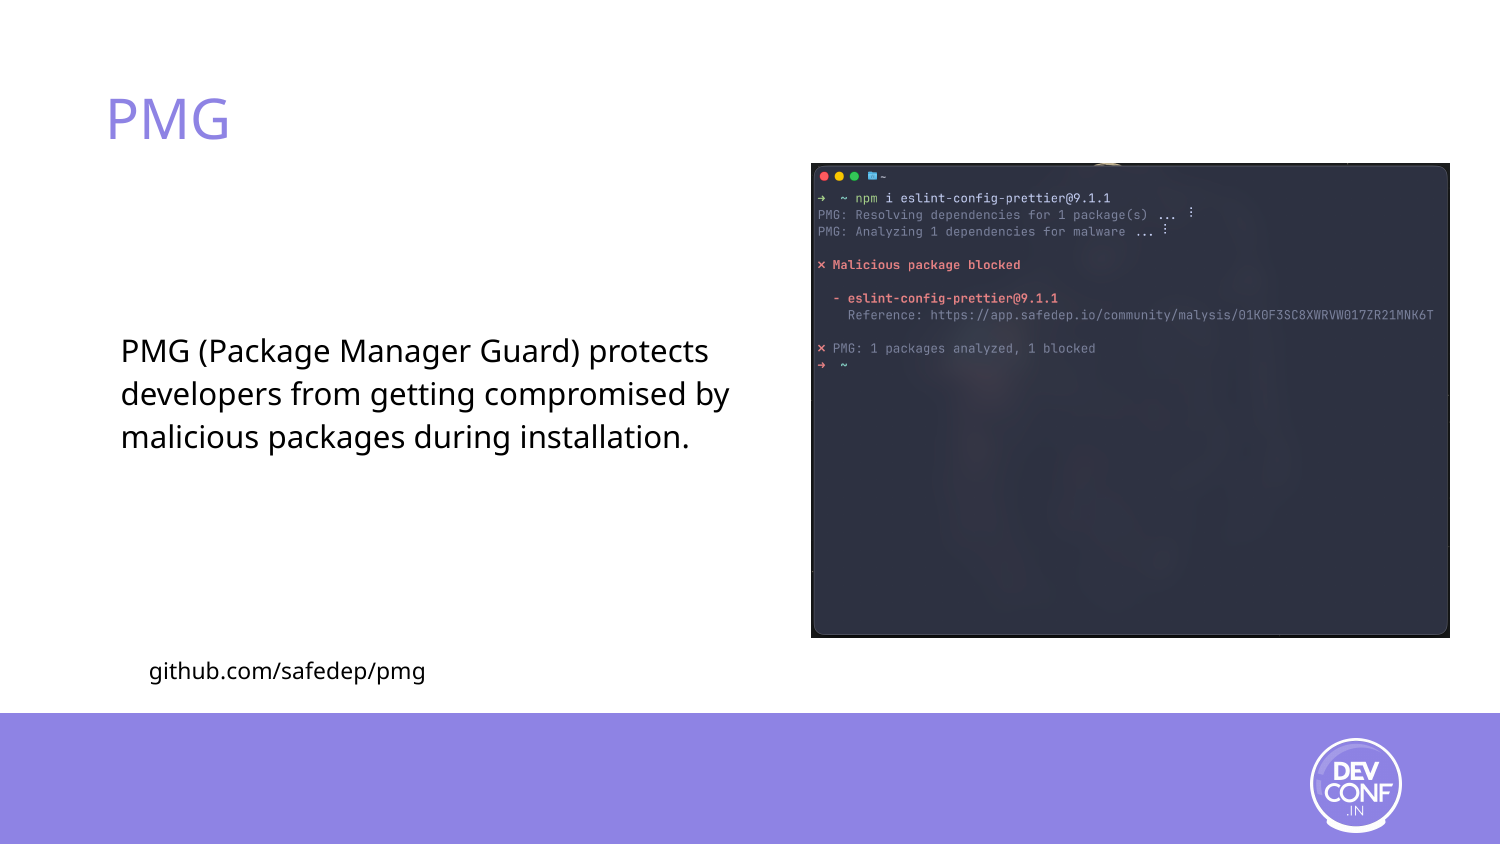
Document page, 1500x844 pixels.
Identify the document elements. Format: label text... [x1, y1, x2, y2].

title PMG [105, 70, 1214, 164]
picture [811, 163, 1451, 639]
text_box PMG (Package Manager Guard) protects developers from getting compromised by malicious packages during installation. [105, 310, 806, 470]
text_box github.com/safedep/pmg [133, 637, 626, 699]
picture [1310, 738, 1402, 833]
